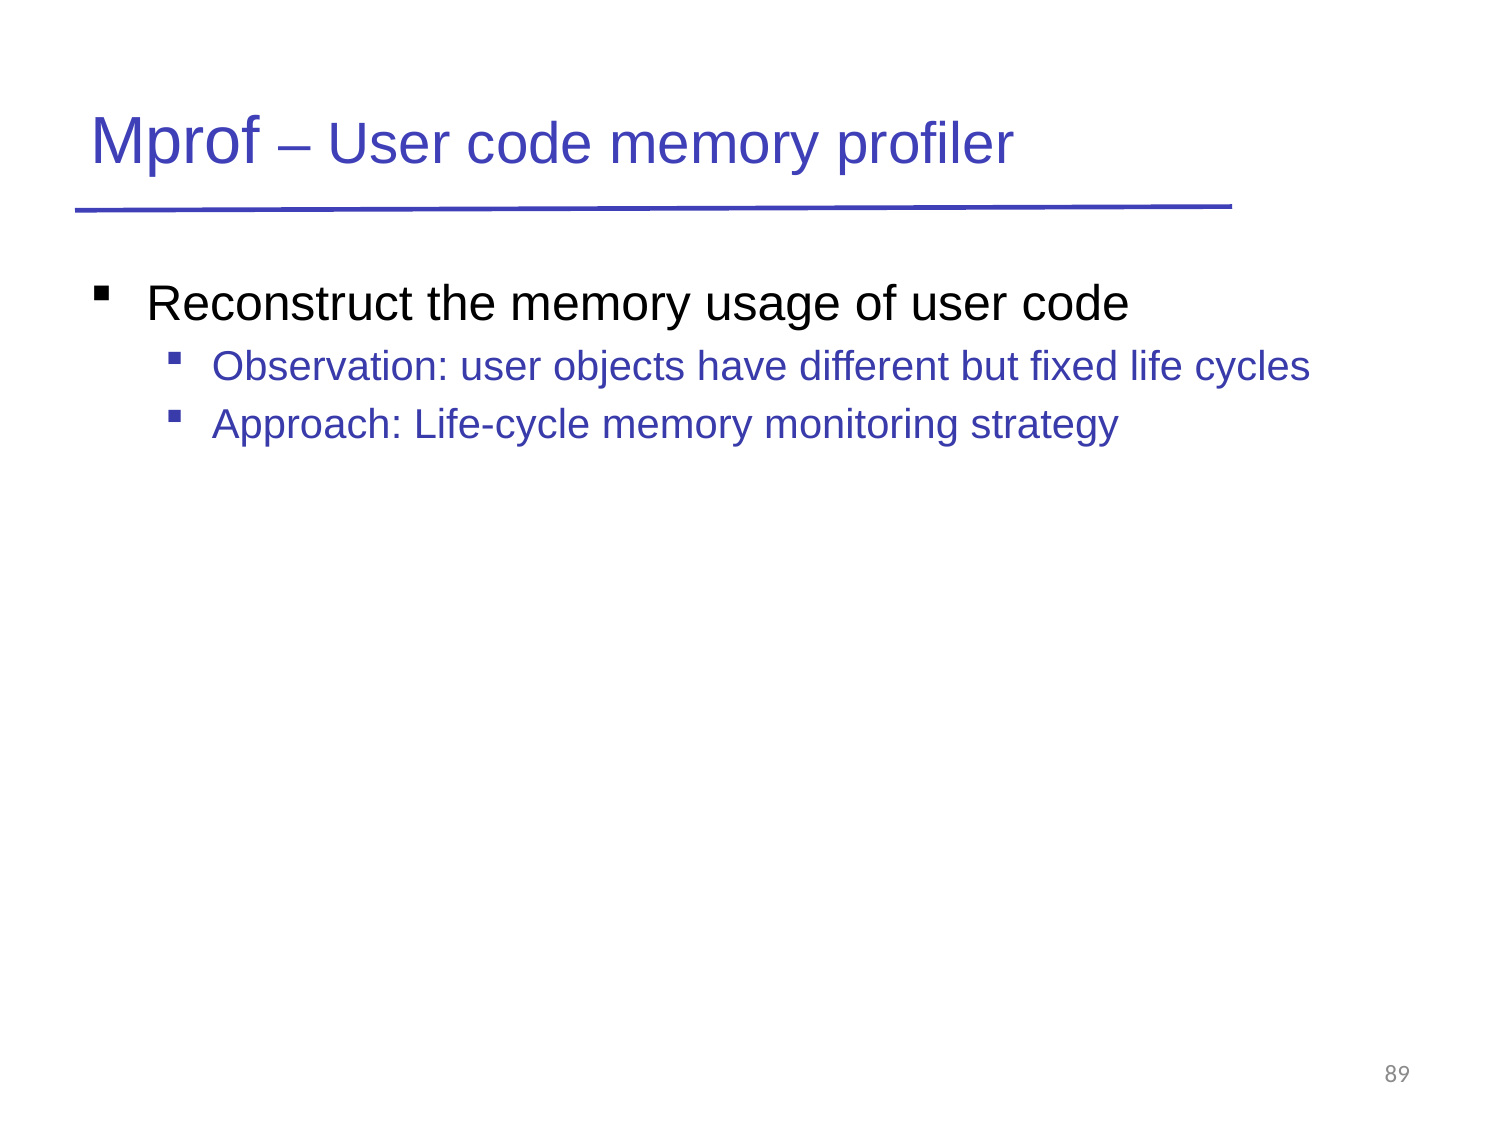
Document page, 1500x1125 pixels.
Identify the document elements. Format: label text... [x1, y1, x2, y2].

slide_number 89 [1074, 1042, 1425, 1103]
title Mprof – User code memory profiler [75, 67, 1425, 207]
list Reconstruct the memory usage of user code Observation: user objects have different but fixed life cycles Approach: Life-cycle memory monitoring strategy [75, 262, 1425, 1012]
